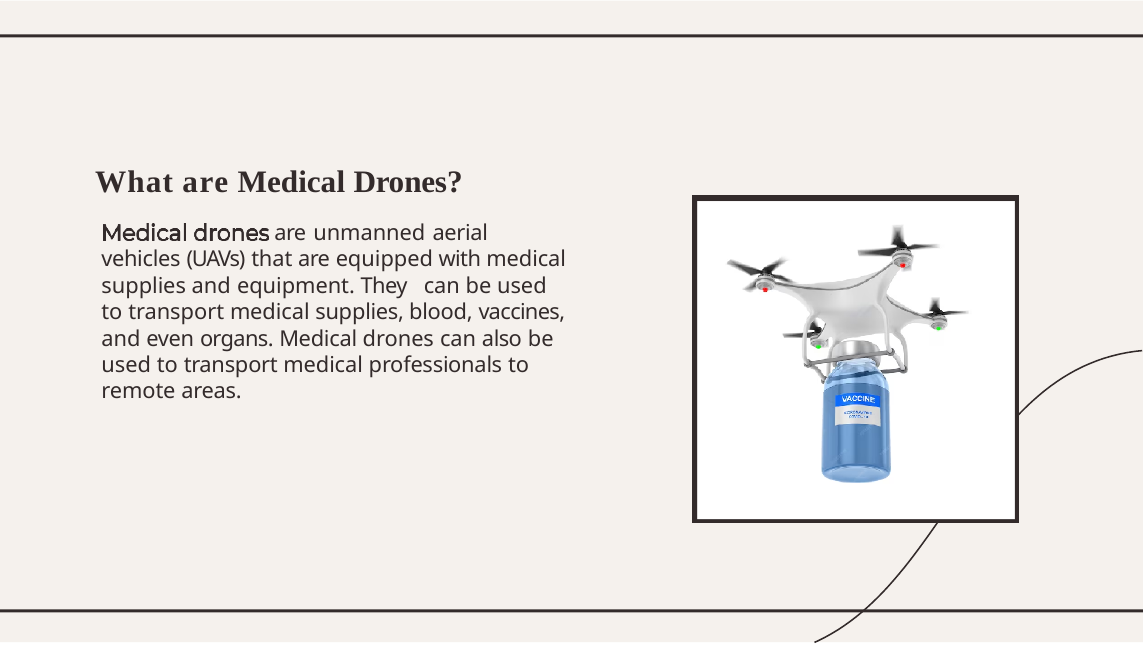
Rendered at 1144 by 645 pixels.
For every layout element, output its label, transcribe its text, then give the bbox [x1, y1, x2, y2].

title What are Medical Drones? [92, 159, 1042, 270]
text_box [0, 34, 1143, 38]
picture [103, 222, 270, 241]
text_box [0, 609, 686, 613]
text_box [691, 195, 1144, 644]
text_box are unmanned aerial vehicles (UAVs) that are equipped with medical supplies and equipment. They can be used to transport medical supplies, blood, vaccines, and even organs. Medical drones can also be used to transport medical professionals to remote areas. [99, 270, 568, 404]
